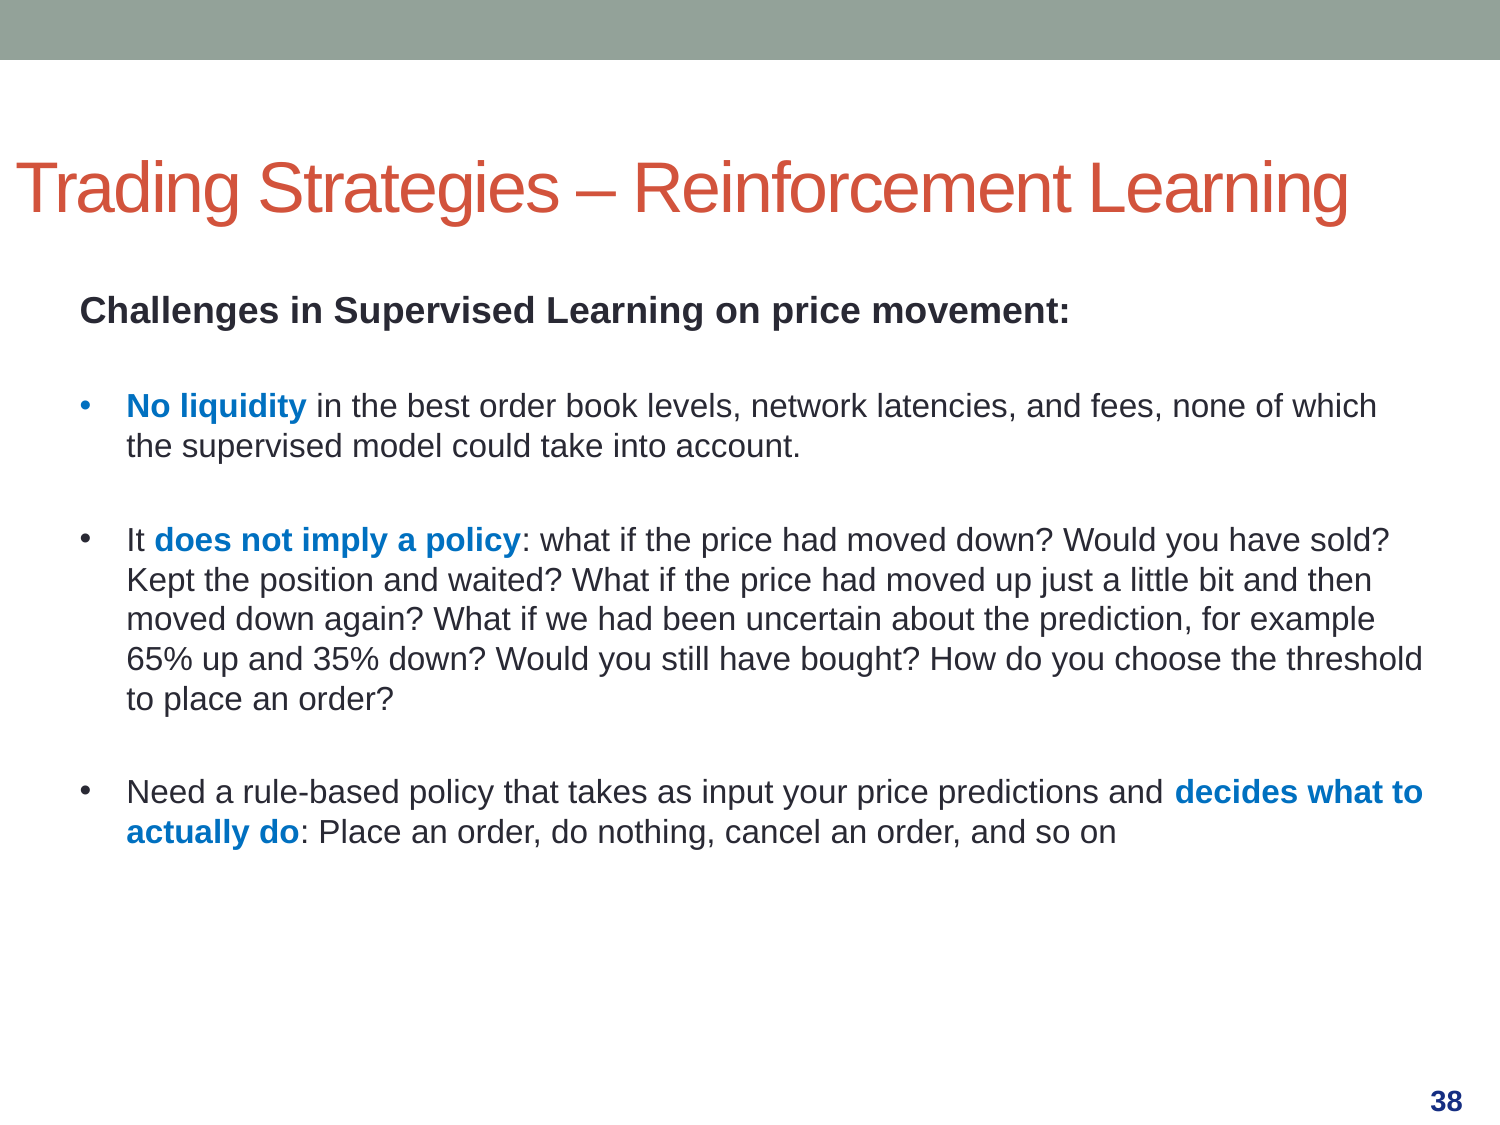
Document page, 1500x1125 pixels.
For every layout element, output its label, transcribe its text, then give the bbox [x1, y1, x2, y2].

slide_number 38 [1415, 1070, 1499, 1125]
text_box Challenges in Supervised Learning on price movement: No liquidity in the best order book levels, network latencies, and fees, none of which the supervised model could take into account. It does not imply a policy: what if the price had moved down? Would you have sold? Kept the position and waited? What if the price had moved up just a little bit and then moved down again? What if we had been uncertain about the prediction, for example 65% up and 35% down? Would you still have bought? How do you choose the threshold to place an order? Need a rule-based policy that takes as input your price predictions and decides what to actually do: Place an order, do nothing, cancel an order, and so on [64, 278, 1447, 1047]
title Trading Strategies – Reinforcement Learning [0, 101, 1483, 266]
